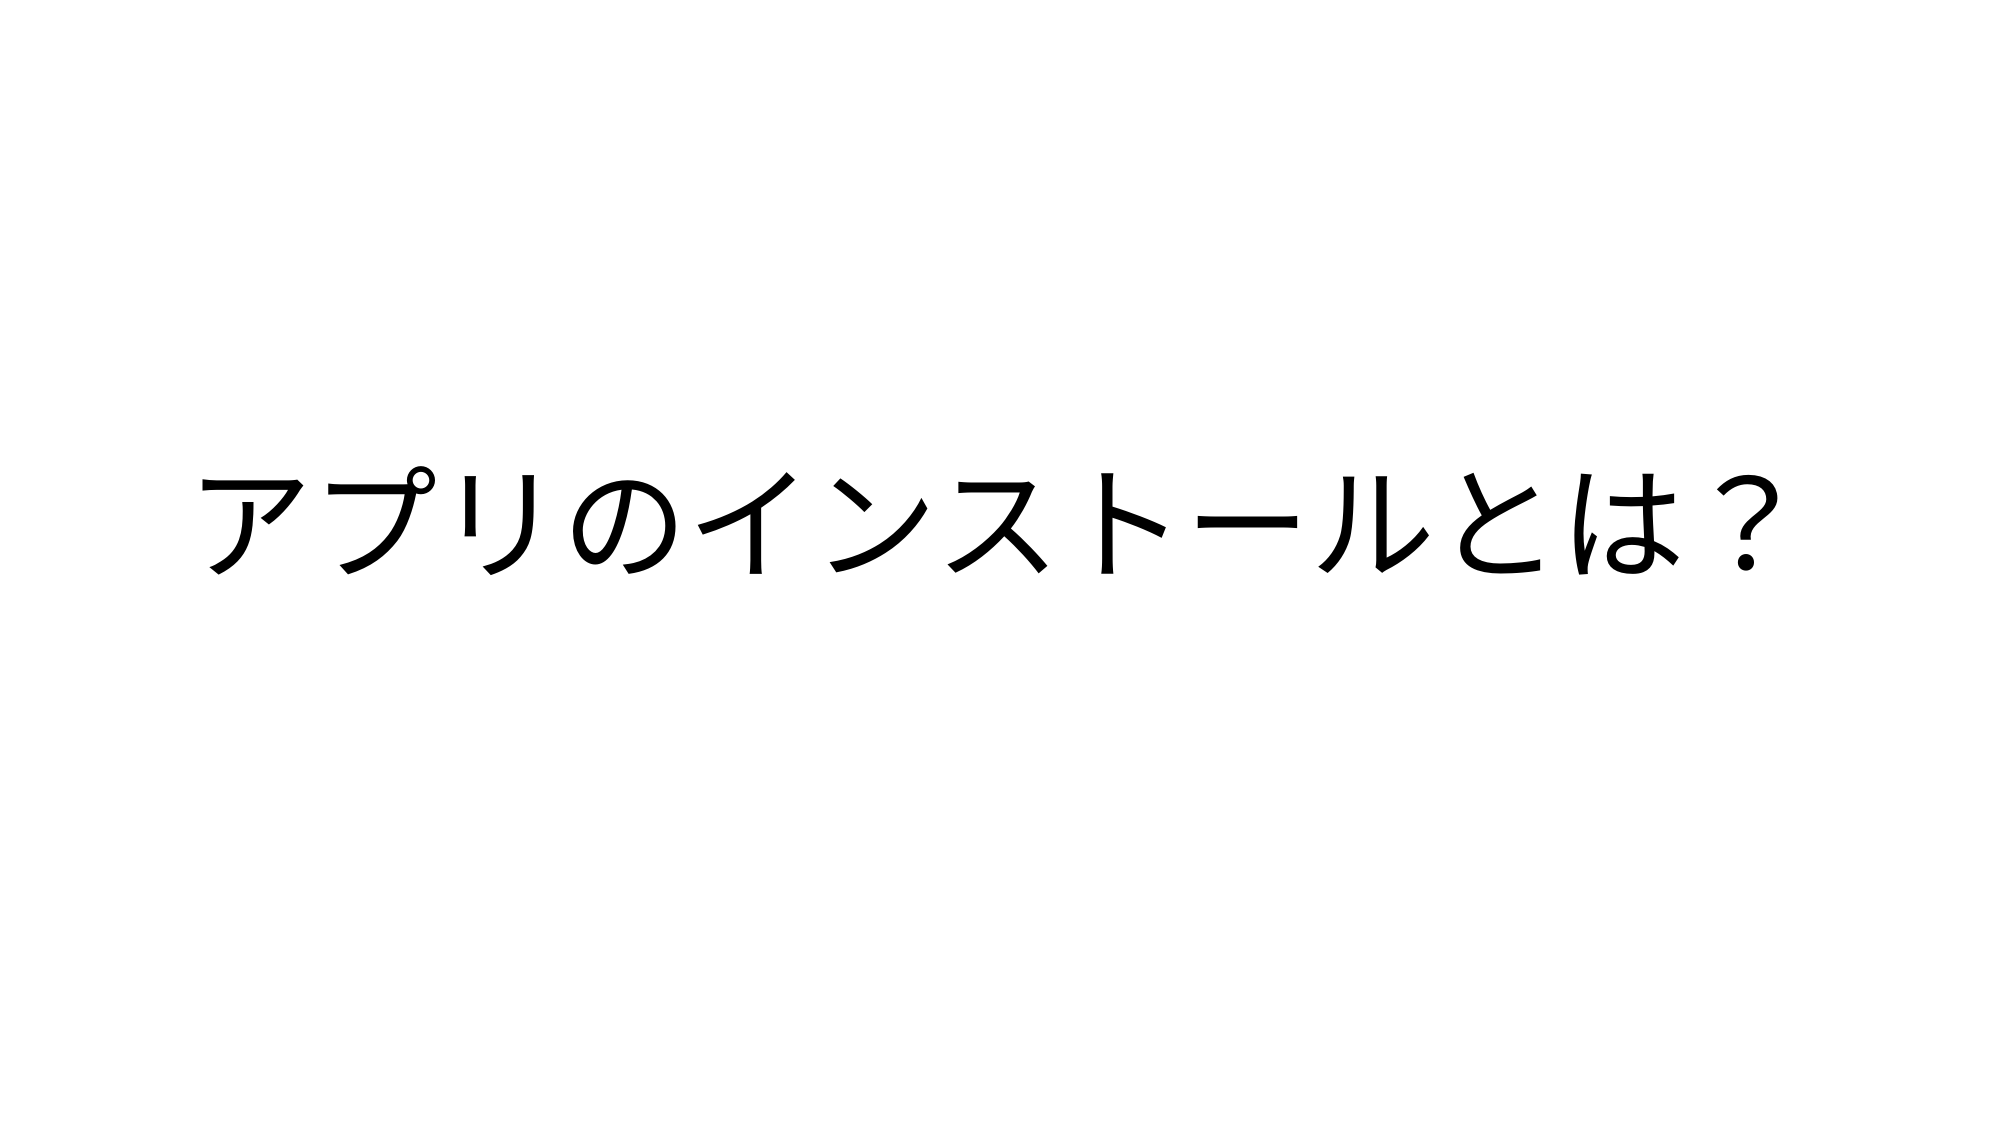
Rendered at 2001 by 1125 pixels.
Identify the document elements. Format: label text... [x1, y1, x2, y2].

title アプリのインストールとは？ [136, 280, 1862, 780]
